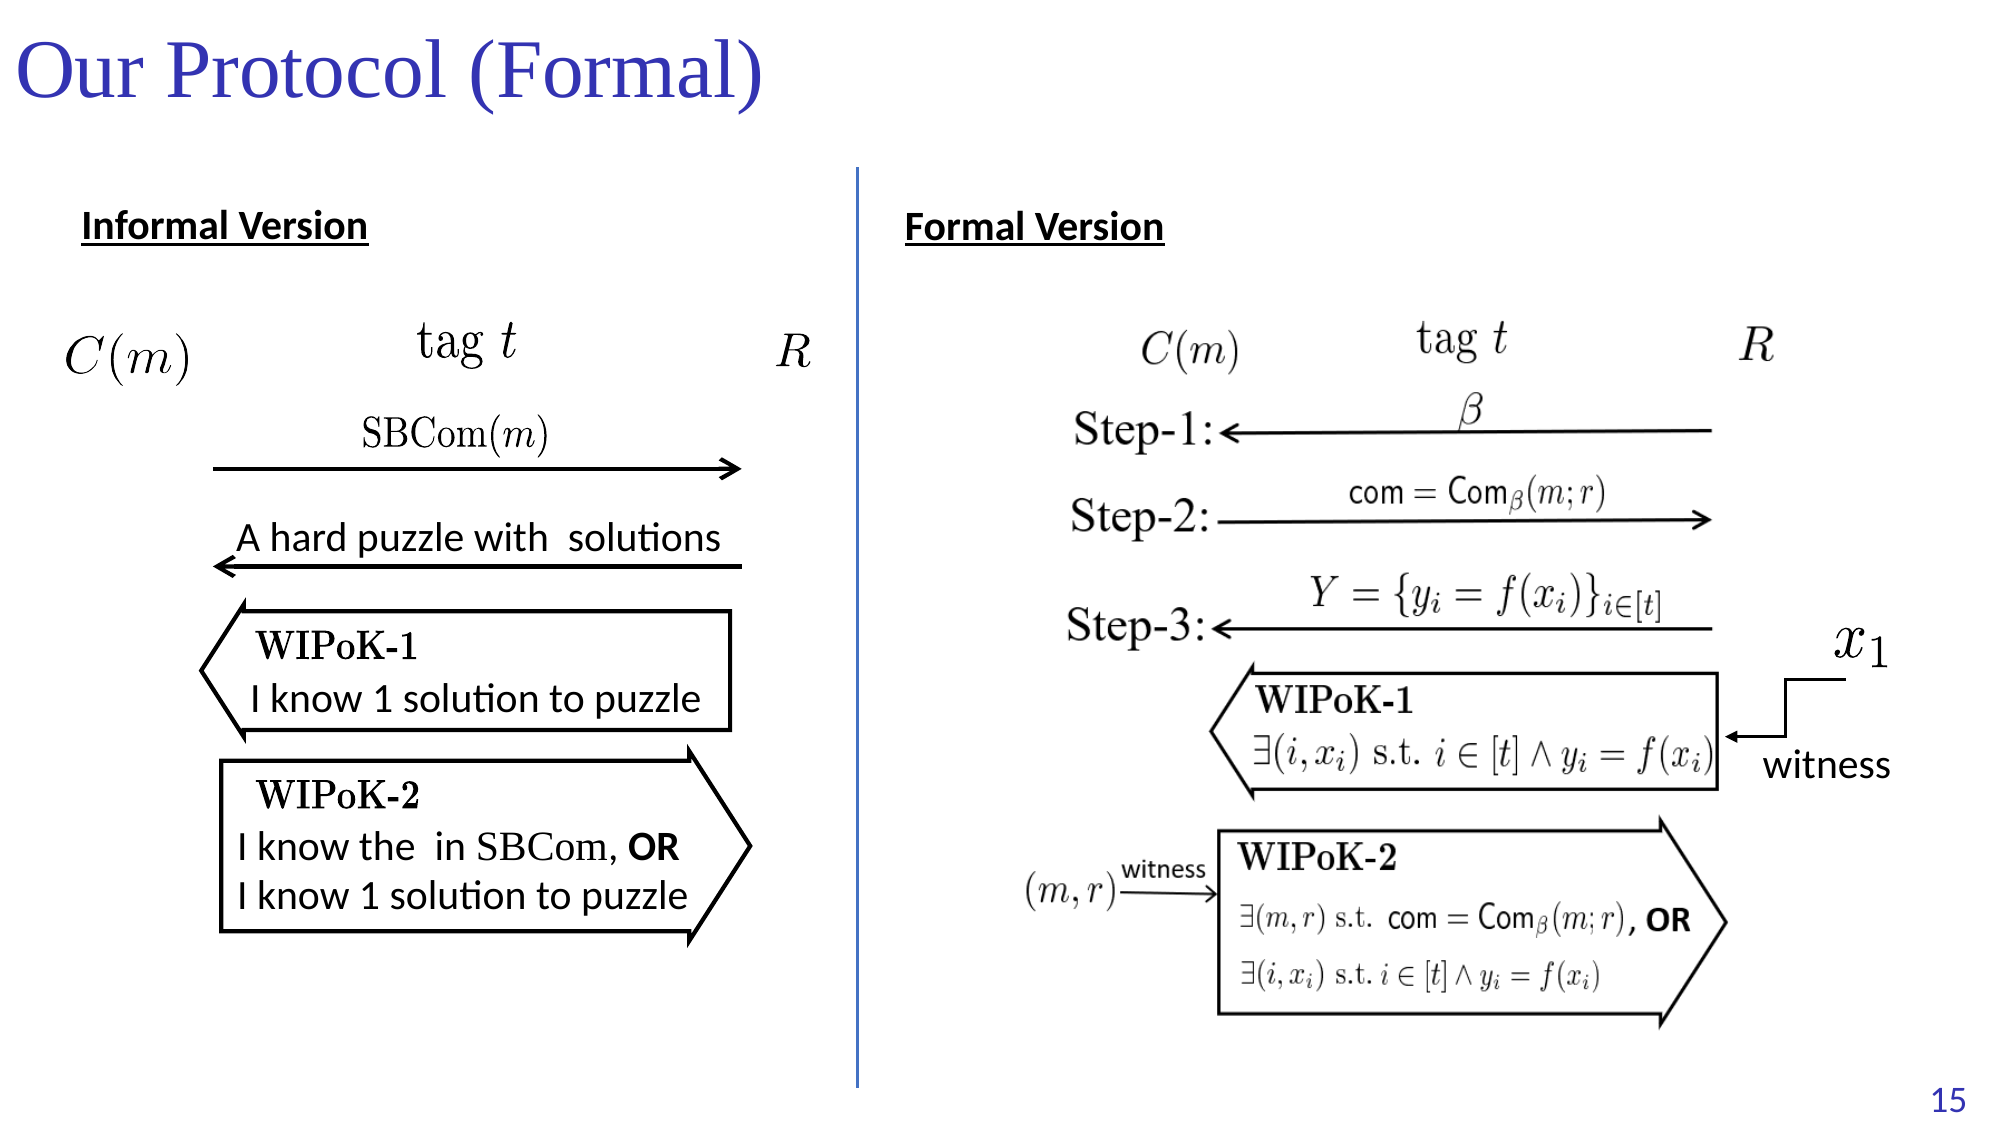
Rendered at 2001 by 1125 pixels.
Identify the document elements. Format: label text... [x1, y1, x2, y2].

text_box witness [1846, 729, 1963, 794]
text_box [1834, 627, 1888, 668]
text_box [417, 321, 517, 369]
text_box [255, 780, 419, 809]
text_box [1724, 679, 1846, 737]
text_box [236, 728, 732, 741]
text_box [775, 333, 811, 368]
title Our Protocol (Formal) [0, 0, 1725, 142]
picture [66, 333, 188, 386]
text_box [255, 630, 417, 660]
picture [1021, 282, 1846, 1036]
text_box I know 1 solution to puzzle [235, 663, 732, 728]
text_box I know 1 solution to puzzle [220, 747, 752, 945]
text_box Formal Version [889, 191, 1307, 257]
text_box [199, 600, 732, 726]
text_box Informal Version [66, 190, 484, 256]
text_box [363, 414, 547, 458]
